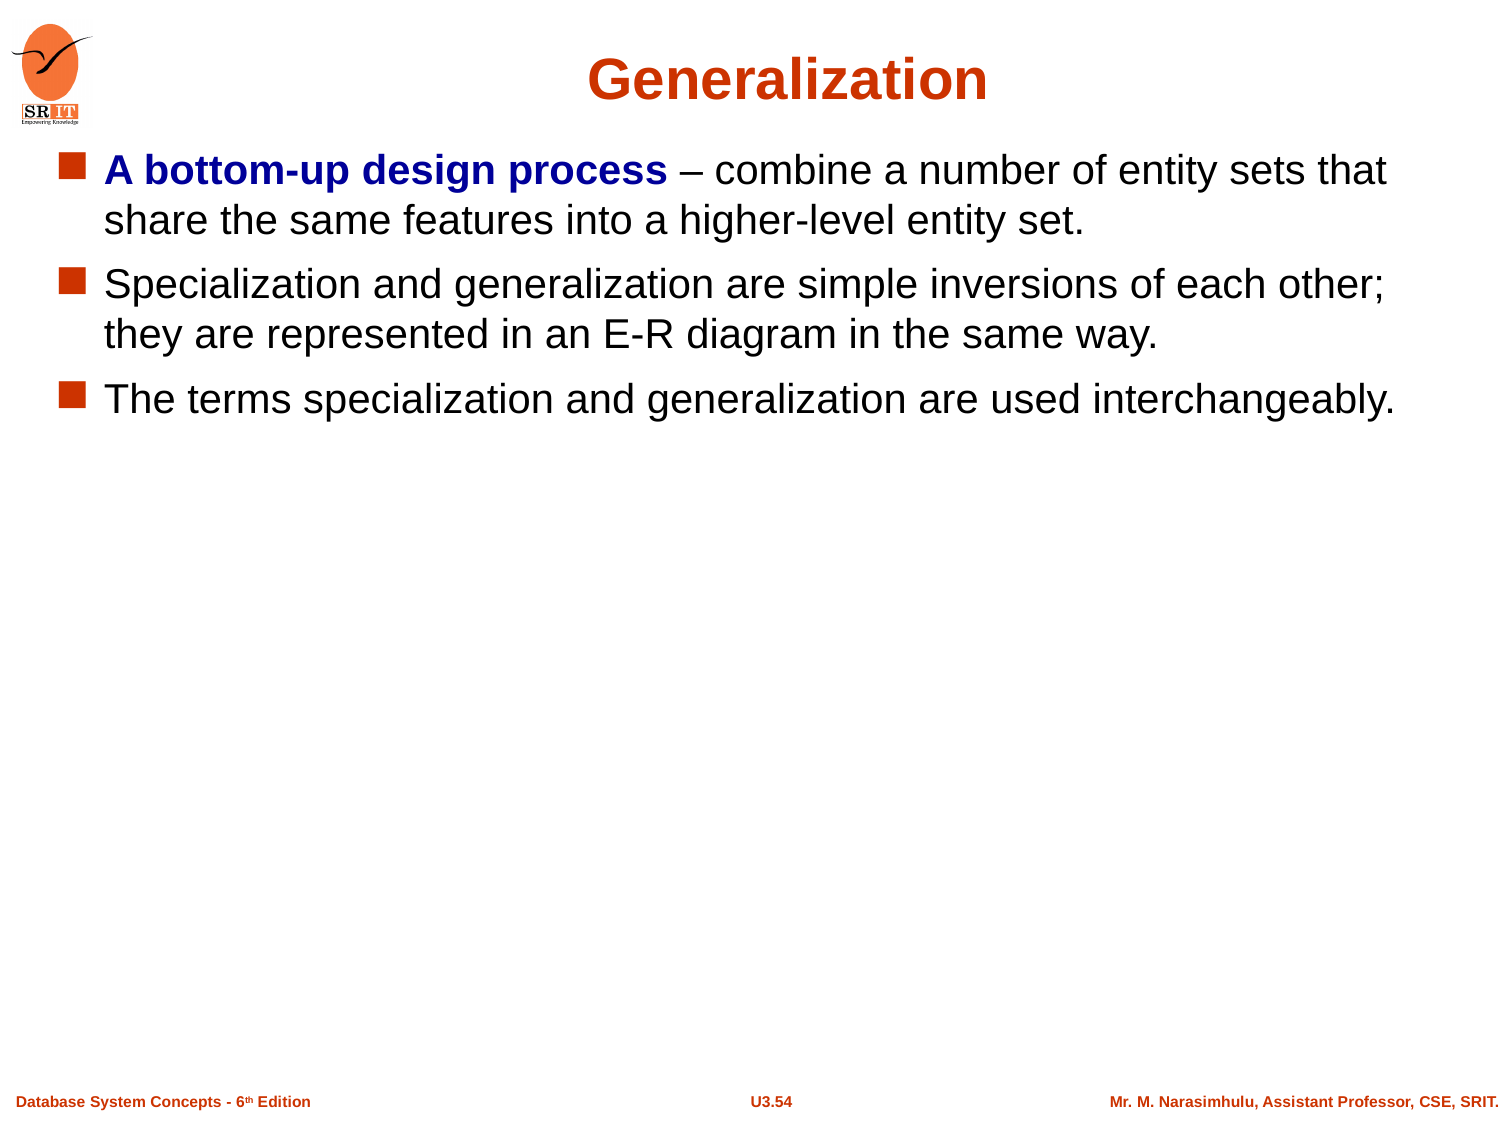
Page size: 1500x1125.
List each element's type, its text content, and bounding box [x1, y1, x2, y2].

title Generalization [125, 18, 1452, 120]
picture [11, 19, 93, 128]
list A bottom-up design process – combine a number of entity sets that share the same features into a higher-level entity set. Specialization and generalization are simple inversions of each other; they are represented in an E-R diagram in the same way. The terms specialization and generalization are used interchangeably. [46, 135, 1451, 642]
